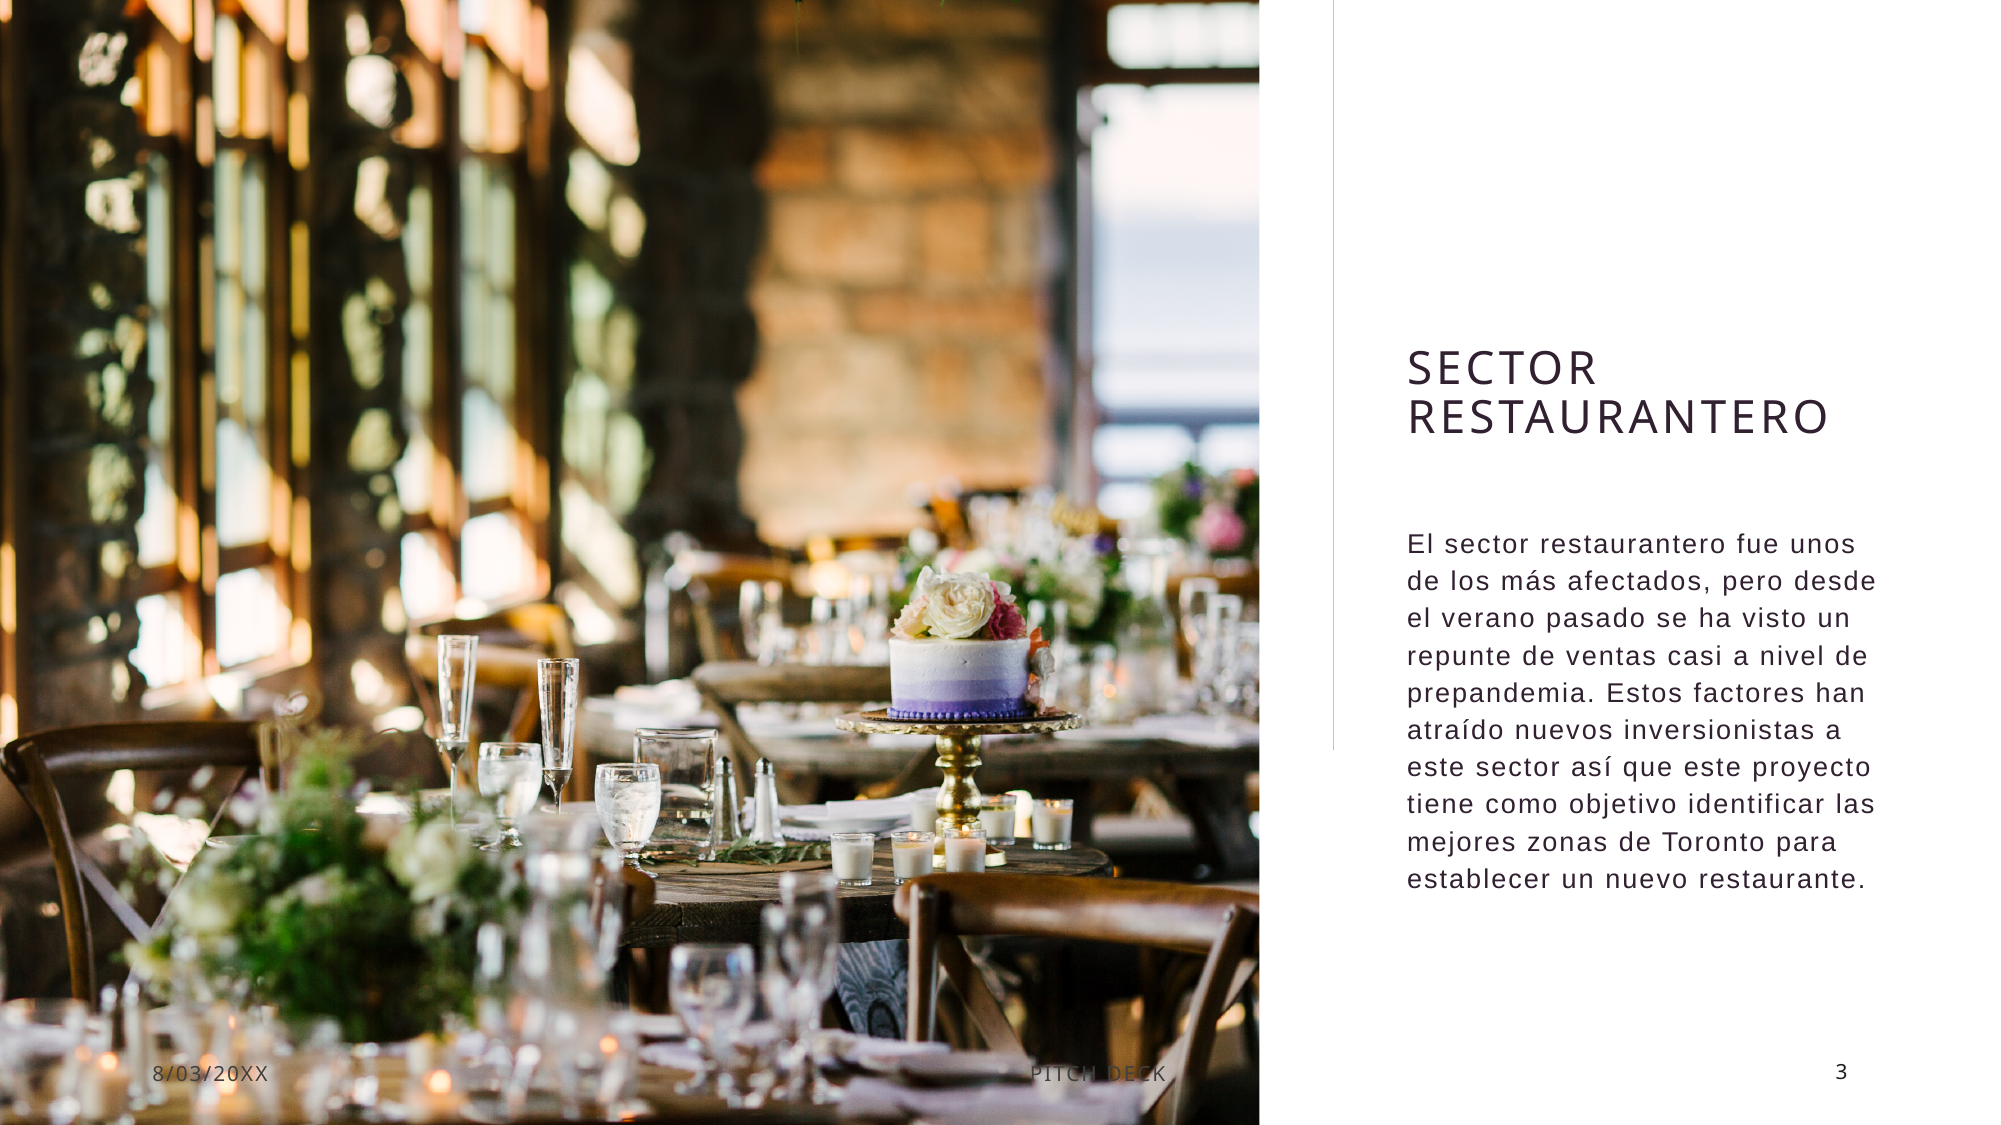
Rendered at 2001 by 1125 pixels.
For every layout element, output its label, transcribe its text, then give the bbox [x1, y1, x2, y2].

subtitle El sector restaurantero fue unos de los más afectados, pero desde el verano pasado se ha visto un repunte de ventas casi a nivel de prepandemia. Estos factores han atraído nuevos inversionistas a este sector así que este proyecto tiene como objetivo identificar las mejores zonas de Toronto para establecer un nuevo restaurante. [1392, 514, 1895, 907]
picture [0, 0, 1260, 1125]
slide_number 3 [1412, 1042, 1863, 1103]
title Sector restaurantero [1392, 268, 1895, 452]
